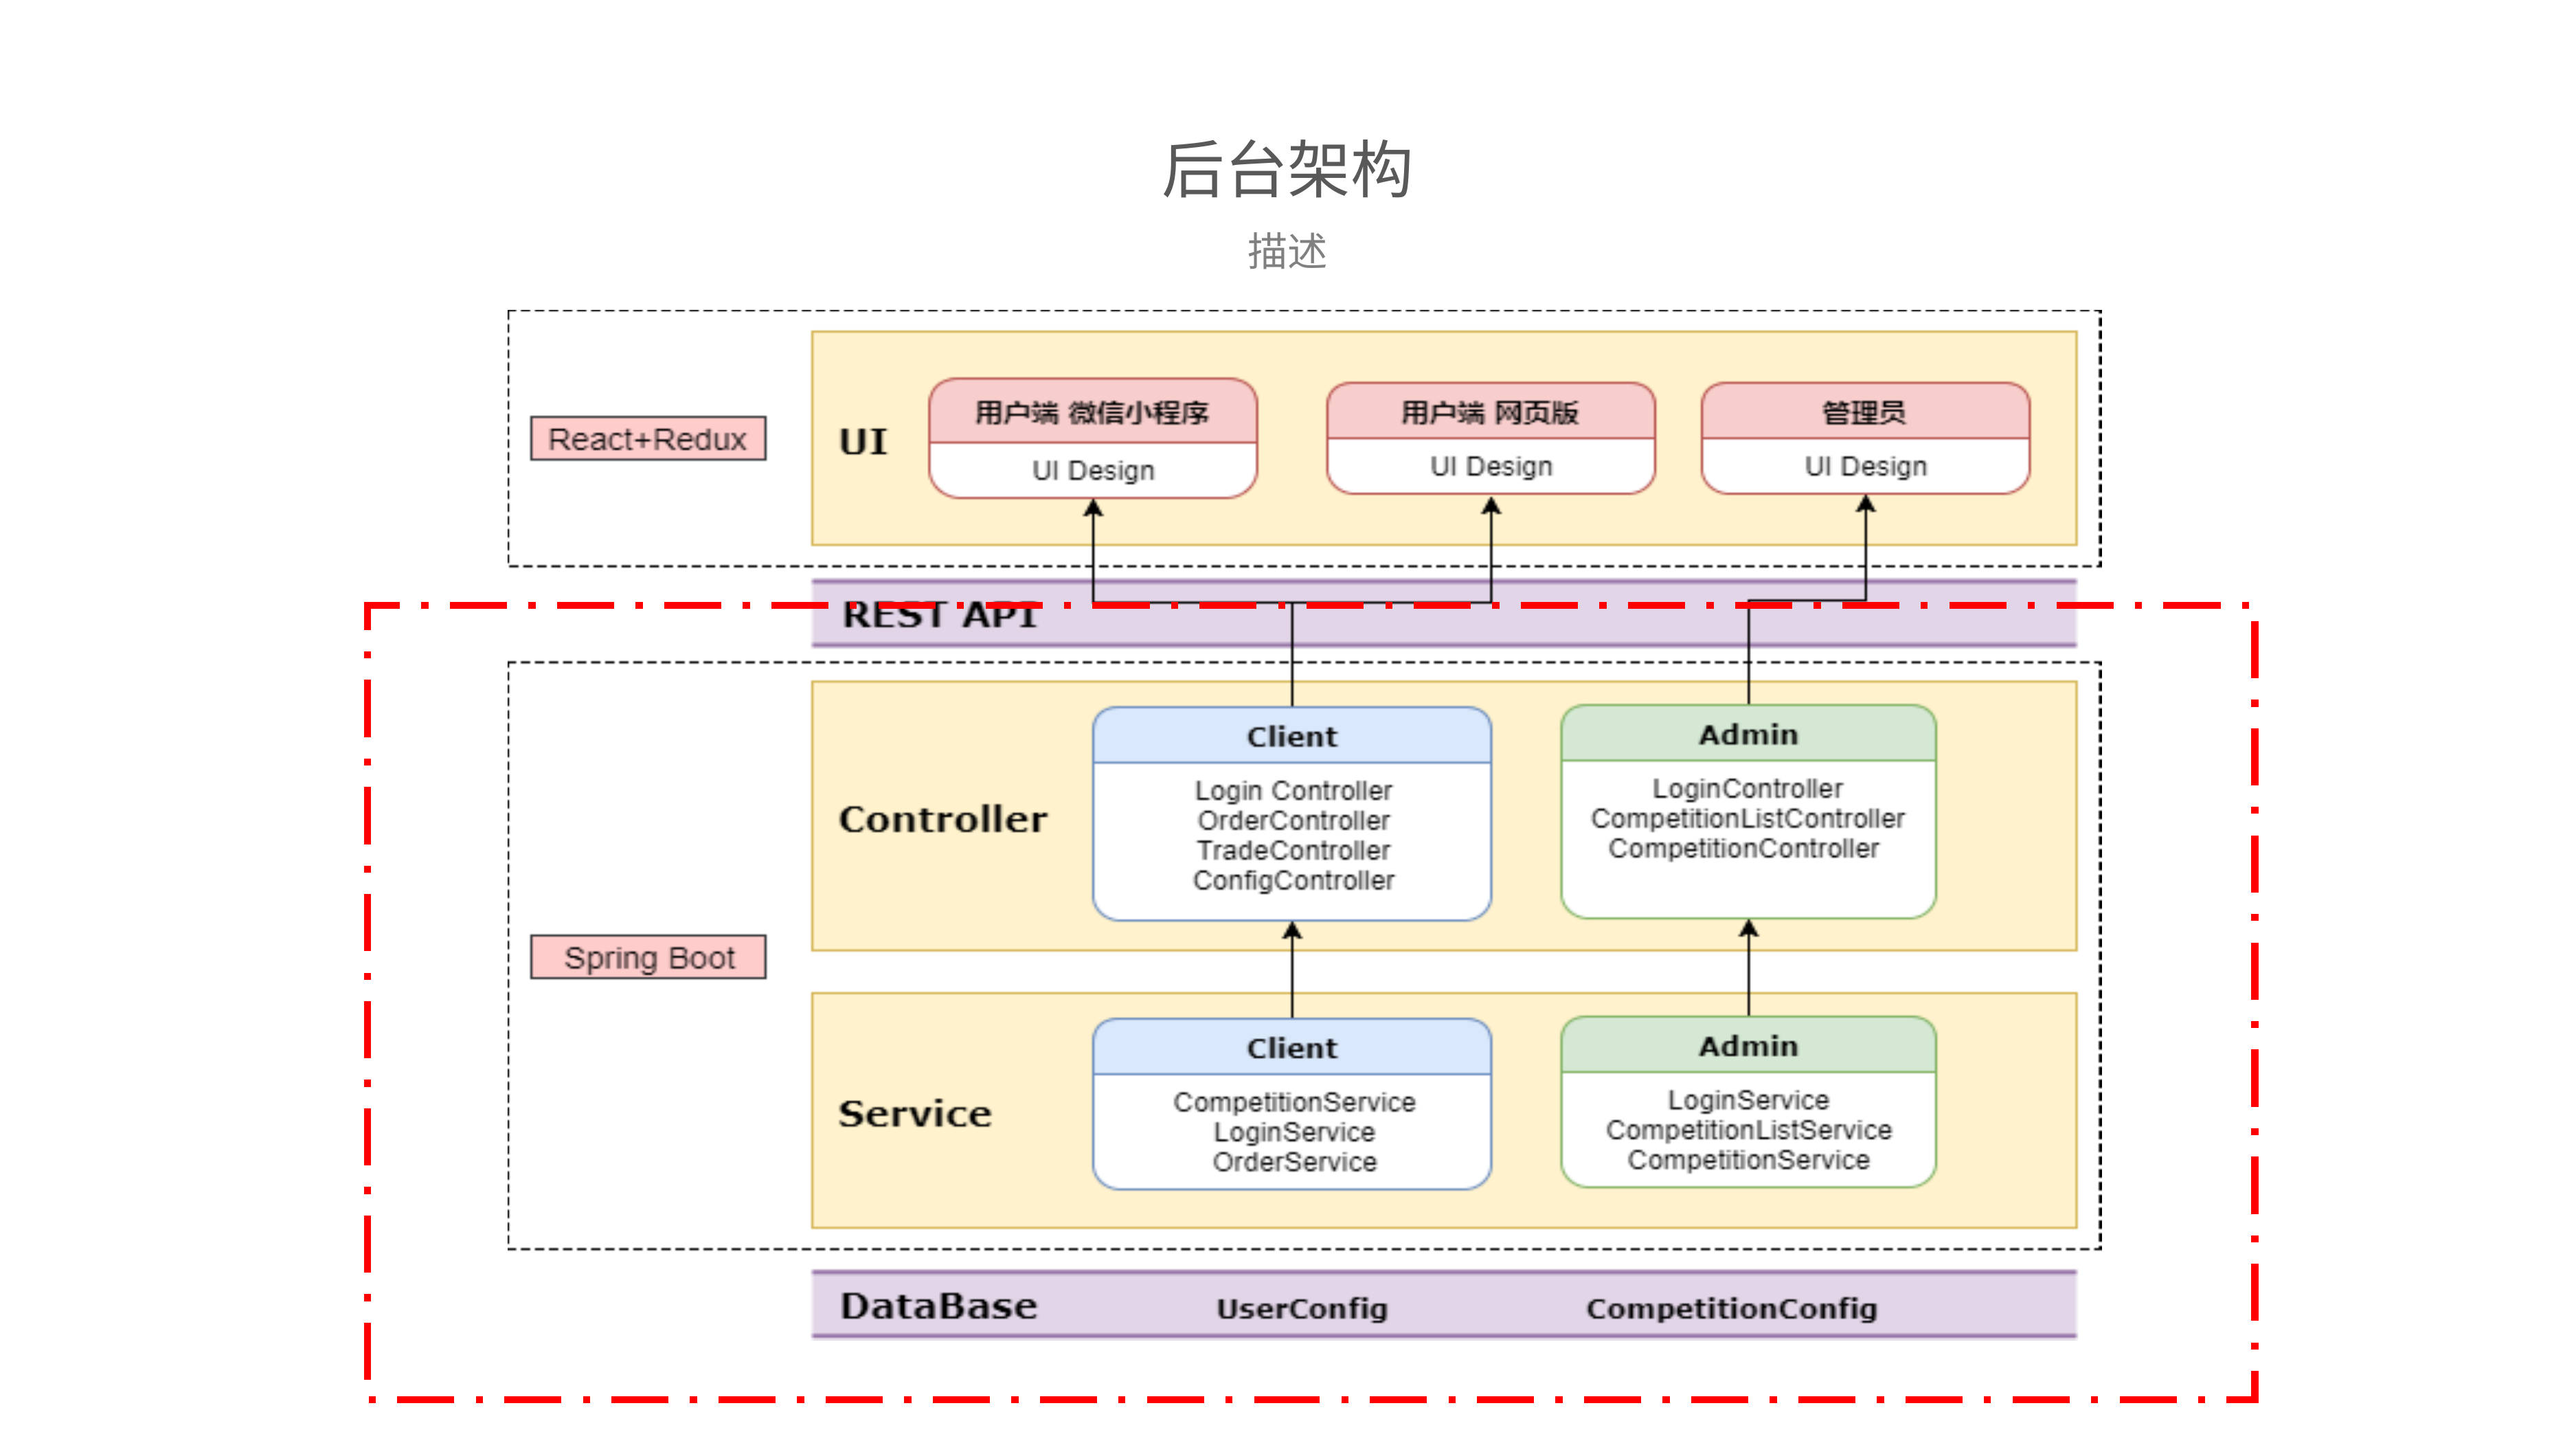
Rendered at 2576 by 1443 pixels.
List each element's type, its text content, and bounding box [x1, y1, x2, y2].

picture [508, 310, 2102, 1341]
text_box 后台架构 [1151, 124, 1425, 211]
text_box [367, 605, 2256, 1400]
text_box 描述 [291, 211, 2285, 280]
